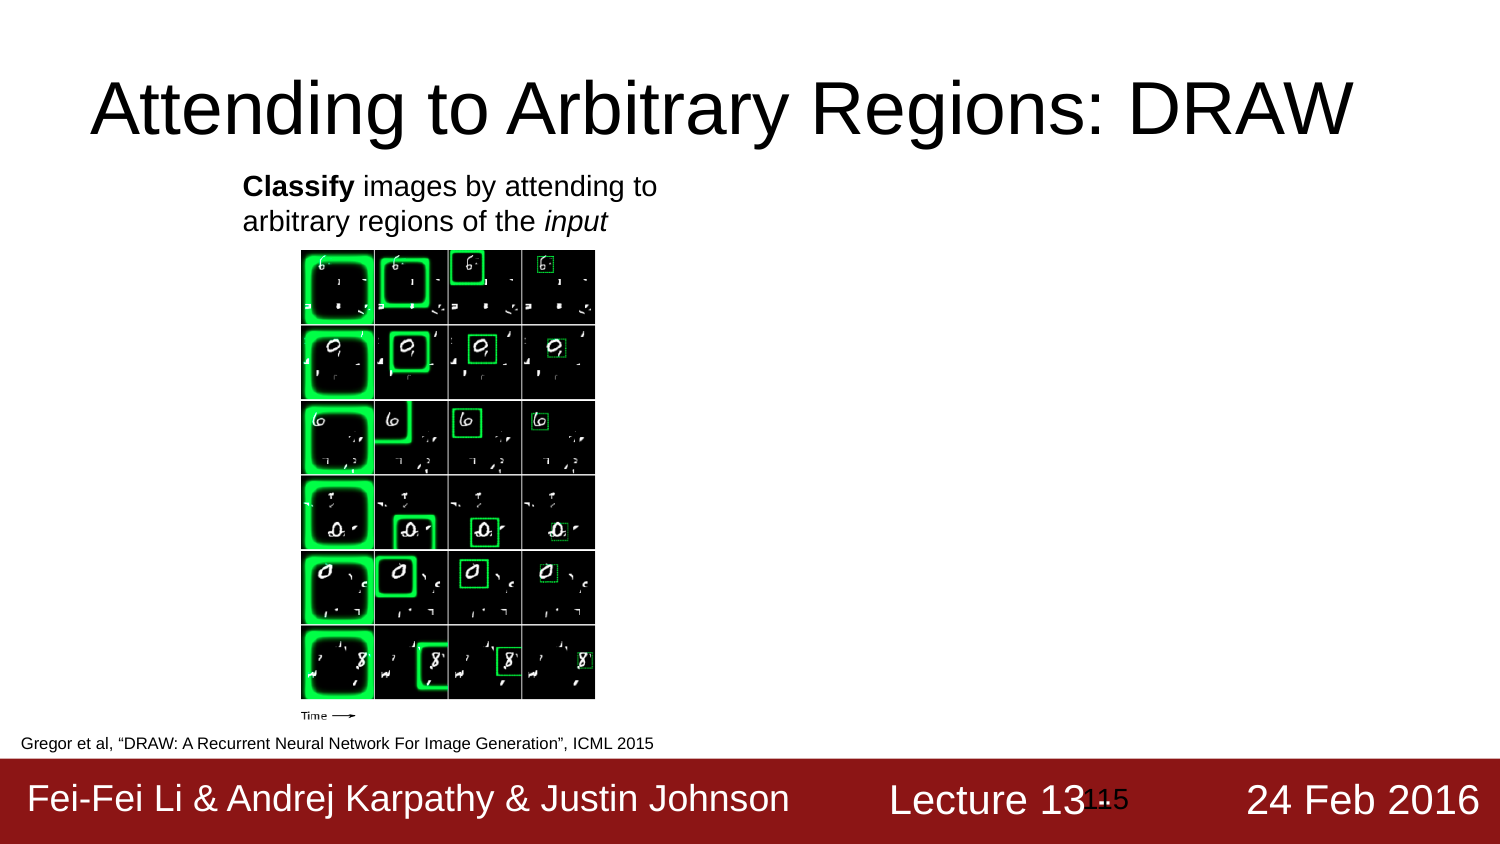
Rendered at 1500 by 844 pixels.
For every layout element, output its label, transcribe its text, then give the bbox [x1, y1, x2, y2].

text_box Classify images by attending to arbitrary regions of the input [227, 152, 764, 244]
picture [289, 242, 607, 731]
slide_number ‹#› [1067, 765, 1206, 830]
title Attending to Arbitrary Regions: DRAW [75, 33, 1425, 175]
text_box Gregor et al, “DRAW: A Recurrent Neural Network For Image Generation”, ICML 2015 [5, 718, 764, 765]
